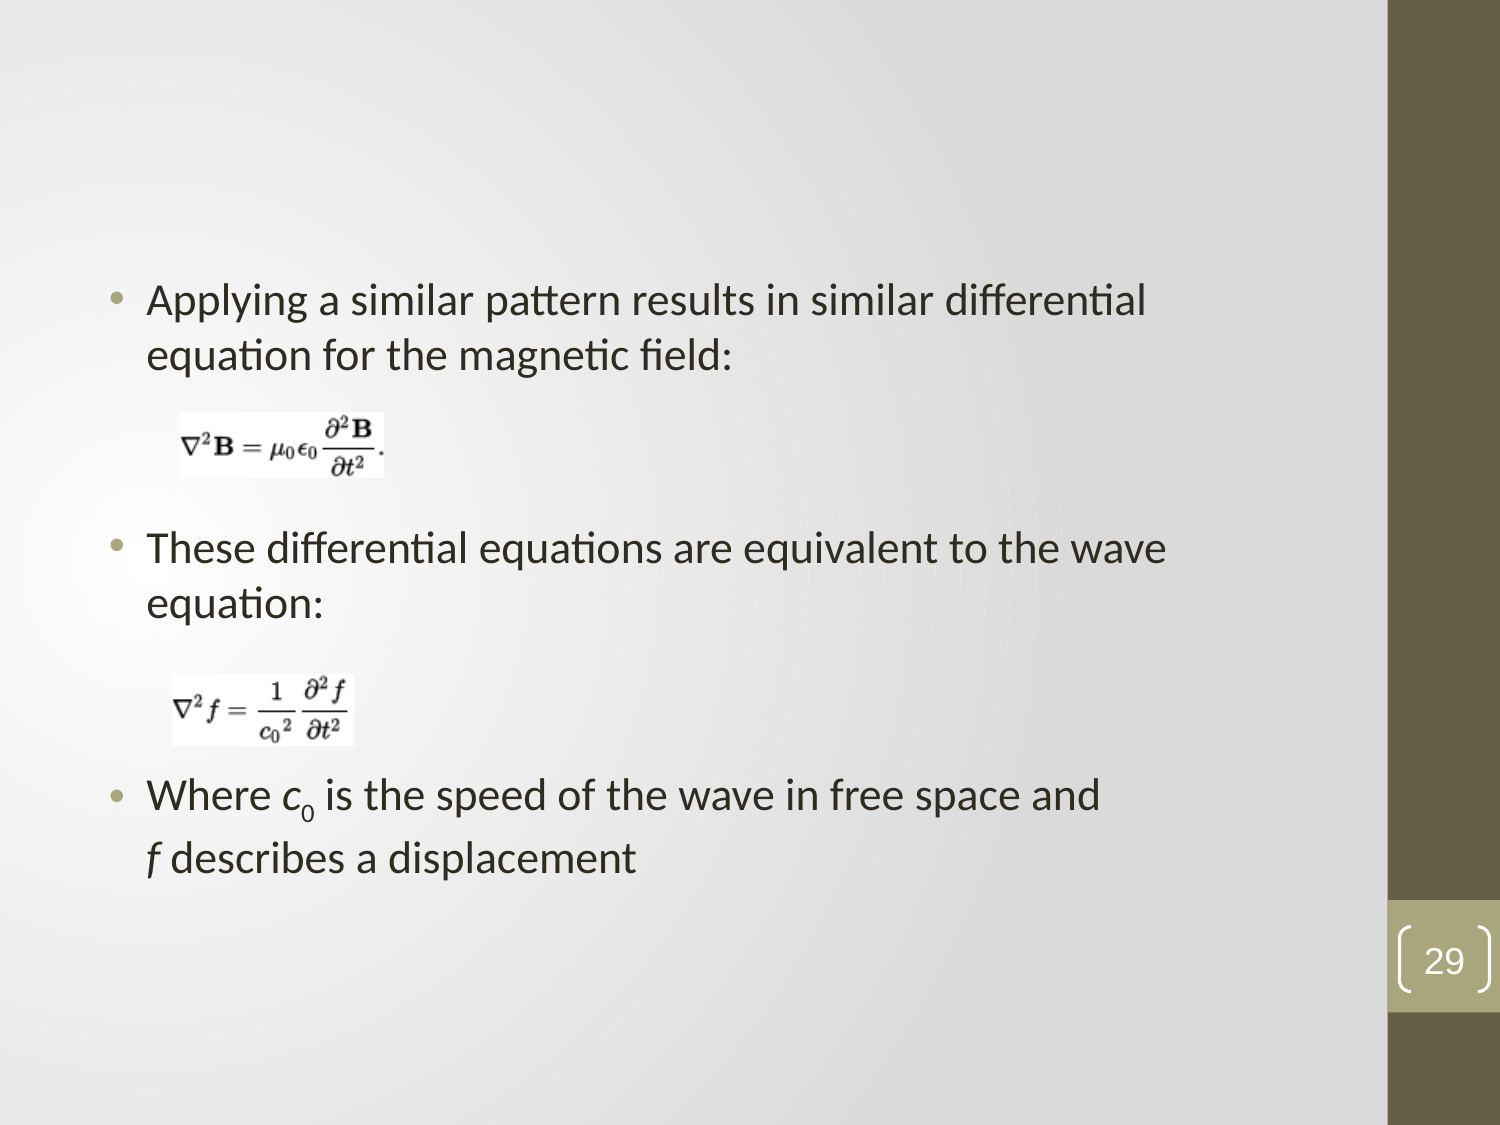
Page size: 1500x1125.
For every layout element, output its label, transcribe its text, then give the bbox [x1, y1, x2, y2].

slide_number 29 [1397, 925, 1492, 994]
list Applying a similar pattern results in similar differential equation for the magnetic field: These differential equations are equivalent to the wave equation: Where c0 is the speed of the wave in free space and f describes a displacement [75, 262, 1325, 1050]
picture [179, 411, 385, 479]
picture [172, 674, 355, 746]
